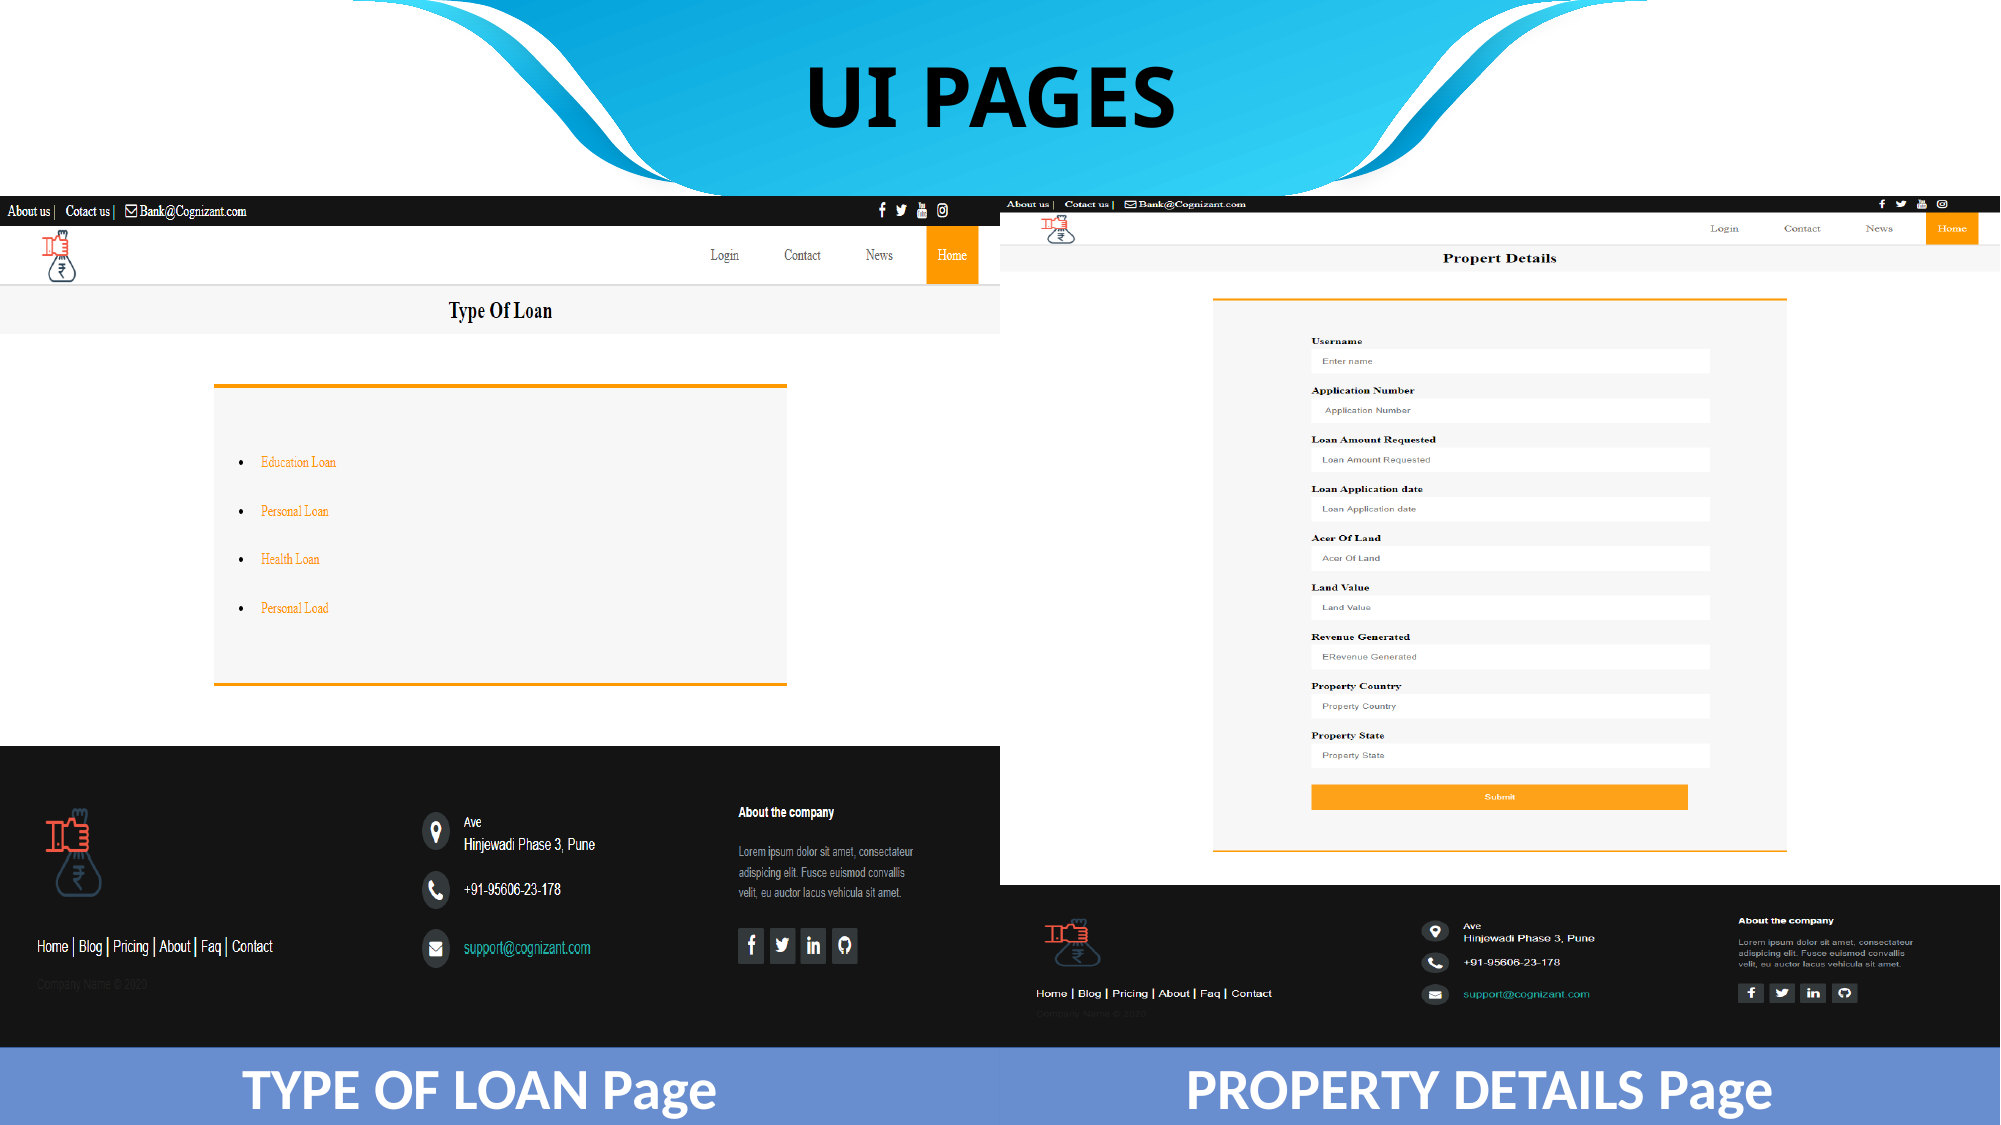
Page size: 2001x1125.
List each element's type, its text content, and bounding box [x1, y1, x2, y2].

text_box PROPERTY DETAILS Page [999, 1048, 2000, 1125]
text_box TYPE OF LOAN Page [0, 1048, 999, 1125]
picture [0, 196, 2000, 1048]
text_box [342, 0, 1658, 196]
